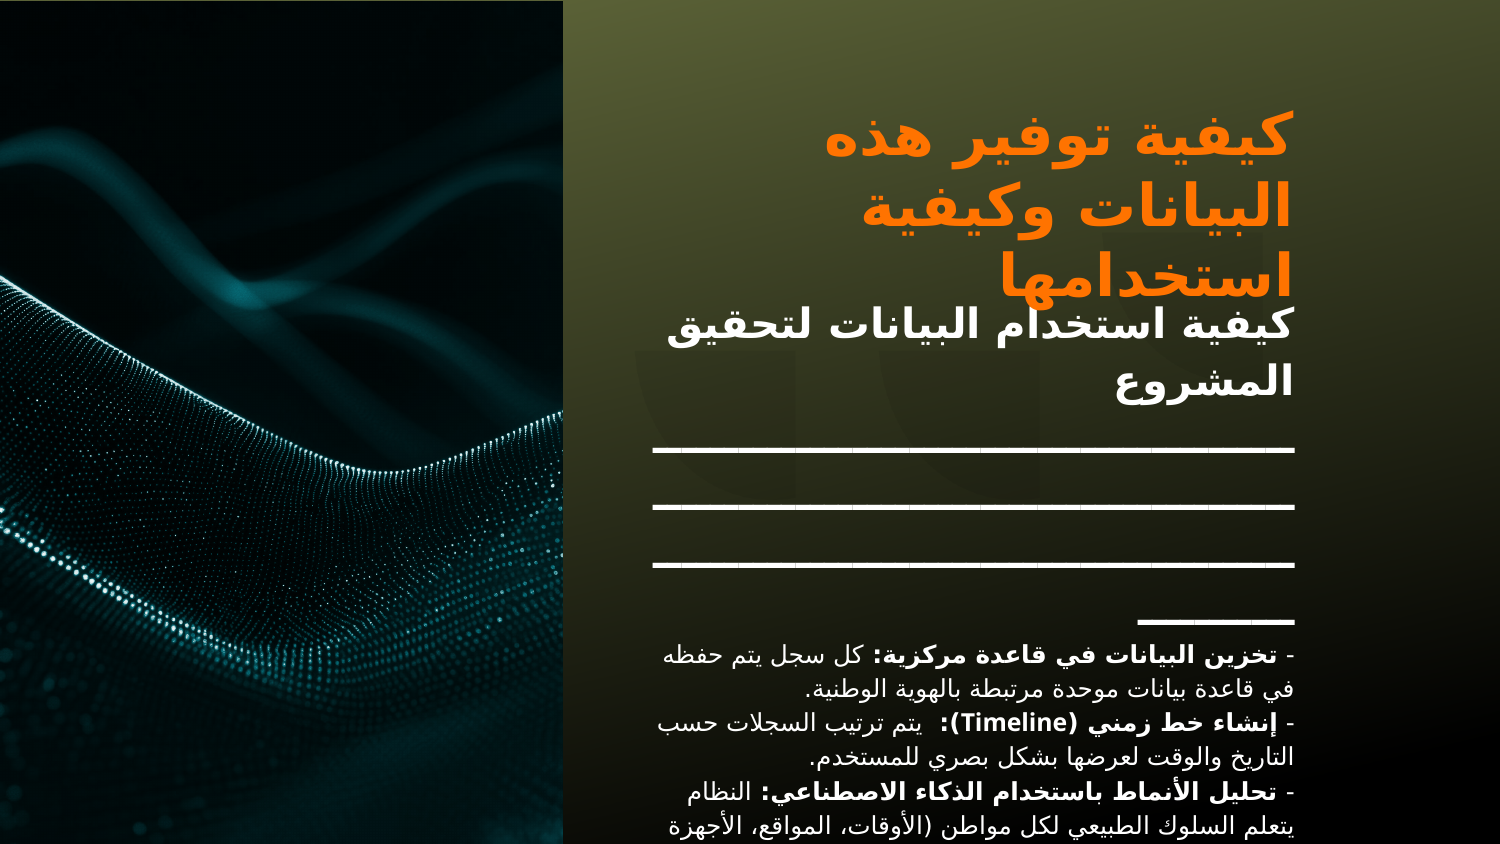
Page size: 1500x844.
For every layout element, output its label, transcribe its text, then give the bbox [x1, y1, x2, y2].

text_box كيفية استخدام البيانات لتحقيق المشروع ــــــــــــــــــــــــــــــــــــــــــــــــــــــــــــــــــــــــــــــــــــــــــــــــــــــــــــــــــــــــــــــــــــــــــــــــــ - تخزين البيانات في قاعدة مركزية: كل سجل يتم حفظه في قاعدة بيانات موحدة مرتبطة بالهوية الوطنية. - إنشاء خط زمني (Timeline): يتم ترتيب السجلات حسب التاريخ والوقت لعرضها بشكل بصري للمستخدم. - تحليل الأنماط باستخدام الذكاء الاصطناعي: النظام يتعلم السلوك الطبيعي لكل مواطن (الأوقات، المواقع، الأجهزة المعتادة). عند حدوث استخدام خارج هذا النمط، يتم اعتباره "نشاط مشبوه". - إرسال التنبيهات الفورية: عند اكتشاف نشاط غير طبيعي، يتم إرسال إشعار للمستخدم للتحقق: نعم، هذا أنا / ليس أنا. [625, 244, 1310, 460]
text_box كيفية توفير هذه البيانات وكيفية استخدامها [688, 81, 1310, 297]
picture [0, 0, 1500, 844]
